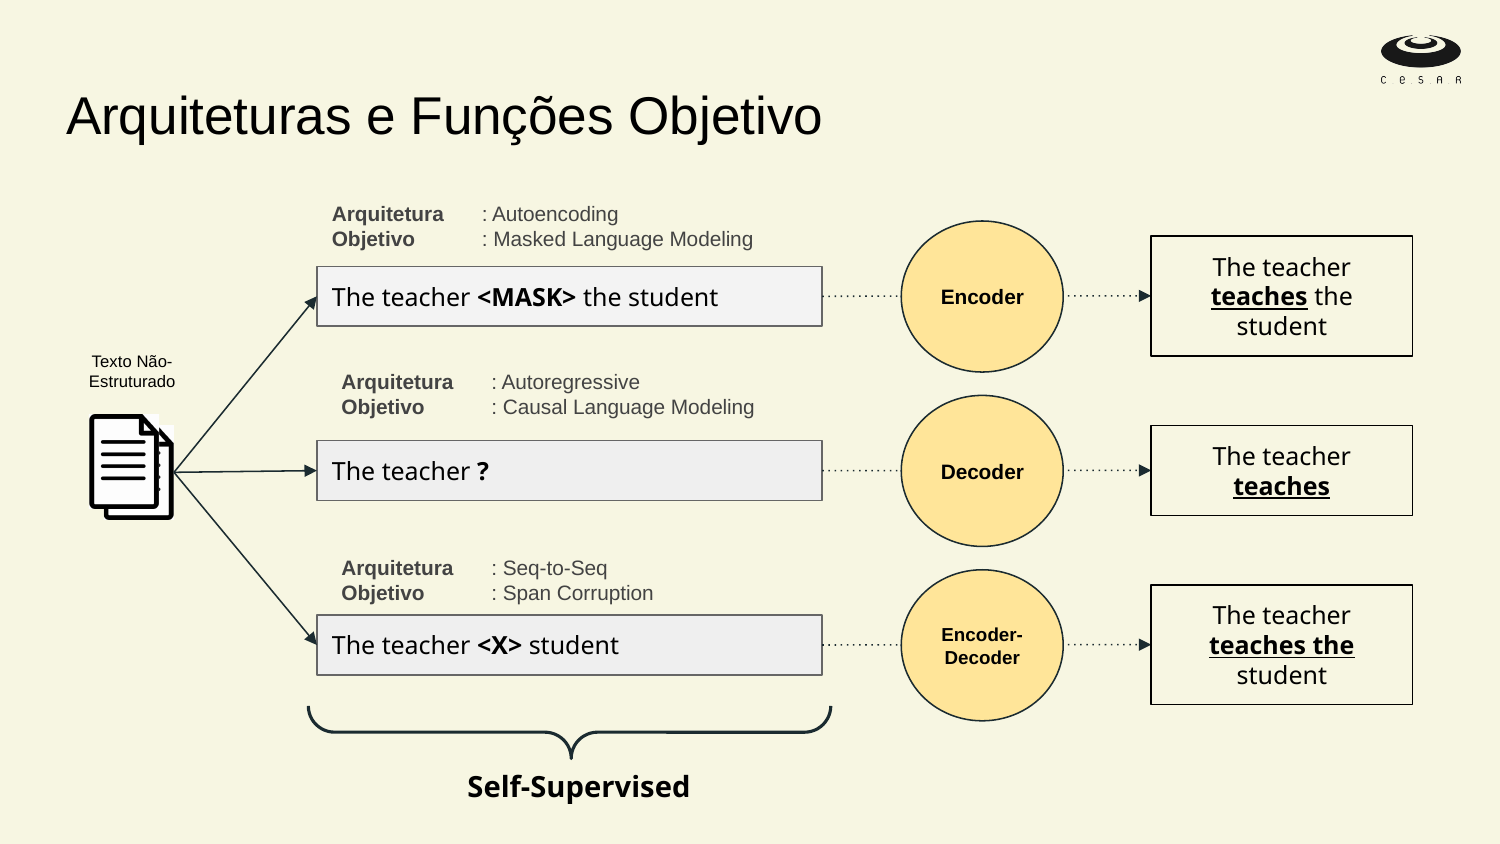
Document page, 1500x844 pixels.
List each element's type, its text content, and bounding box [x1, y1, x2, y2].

text_box Arquiteturas e Funções Objetivo [51, 66, 1449, 161]
text_box The teacher teaches the student [1151, 584, 1413, 705]
text_box Arquitetura : Autoregressive Objetivo : Causal Language Modeling [326, 353, 789, 434]
text_box Arquitetura : Seq-to-Seq Objetivo : Span Corruption [326, 539, 789, 615]
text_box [173, 471, 317, 646]
text_box Decoder [901, 479, 1063, 547]
text_box The teacher <MASK> the student [316, 266, 823, 327]
text_box Encoder- Decoder [901, 654, 1063, 721]
text_box [308, 705, 831, 759]
text_box Encoder [901, 220, 1064, 295]
text_box The teacher teaches the student [1151, 235, 1413, 356]
picture [88, 413, 173, 520]
text_box Encoder- Decoder [901, 569, 1064, 644]
text_box Texto Não-Estruturado [51, 335, 168, 406]
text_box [173, 296, 317, 469]
text_box The teacher teaches [1151, 425, 1413, 516]
text_box Arquitetura : Autoencoding Objetivo : Masked Language Modeling [316, 185, 779, 266]
text_box The teacher <X> student [316, 615, 823, 675]
text_box Decoder [901, 395, 1064, 470]
text_box Encoder [901, 305, 1063, 373]
text_box The teacher ? [323, 440, 823, 501]
picture [1381, 35, 1461, 84]
text_box Self-Supervised [326, 752, 832, 818]
